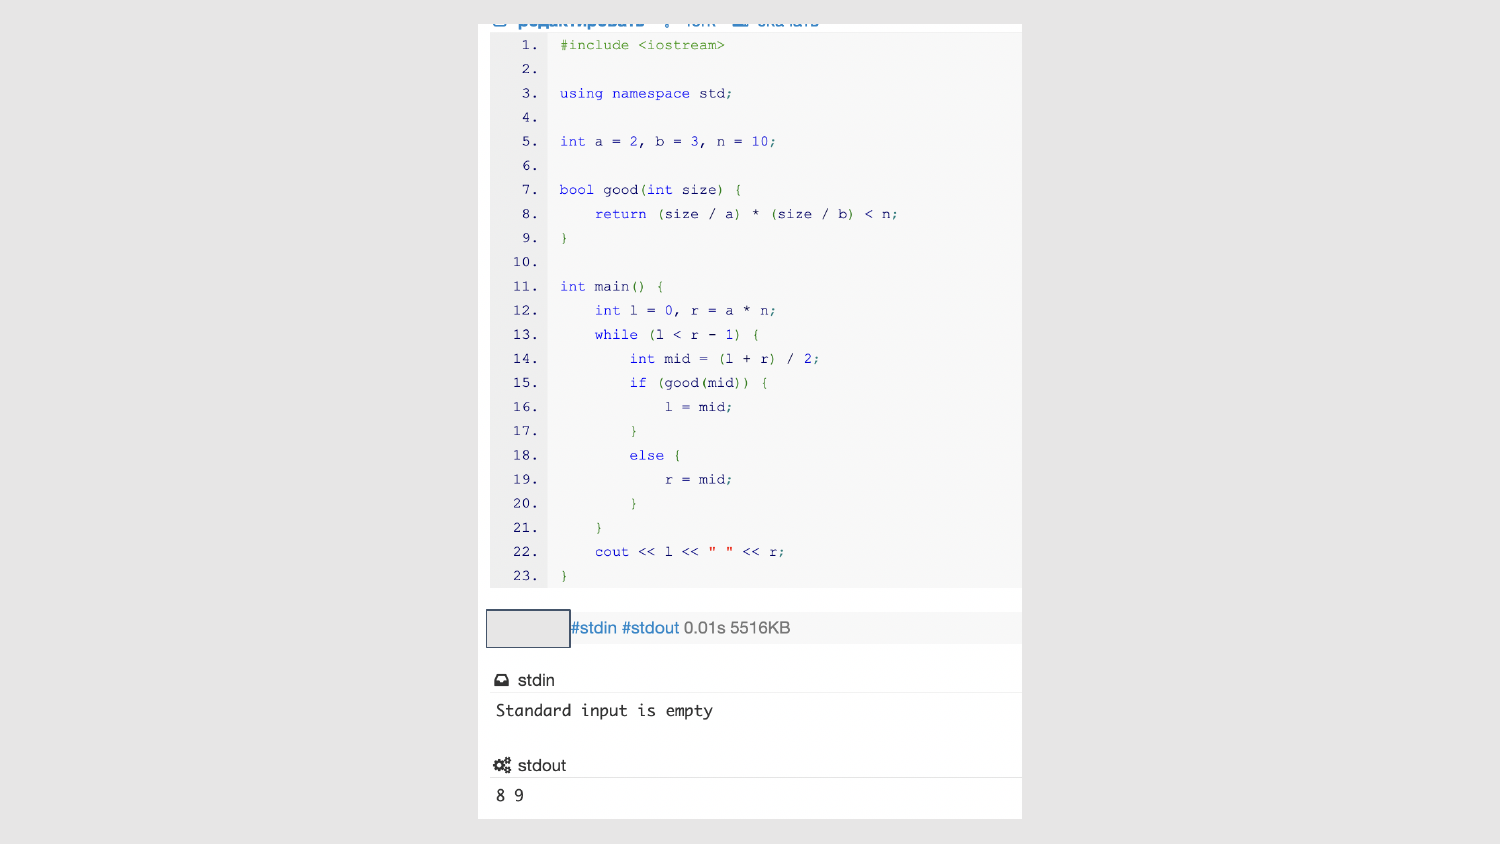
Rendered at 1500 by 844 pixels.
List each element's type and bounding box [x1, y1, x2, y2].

picture [478, 24, 1022, 819]
